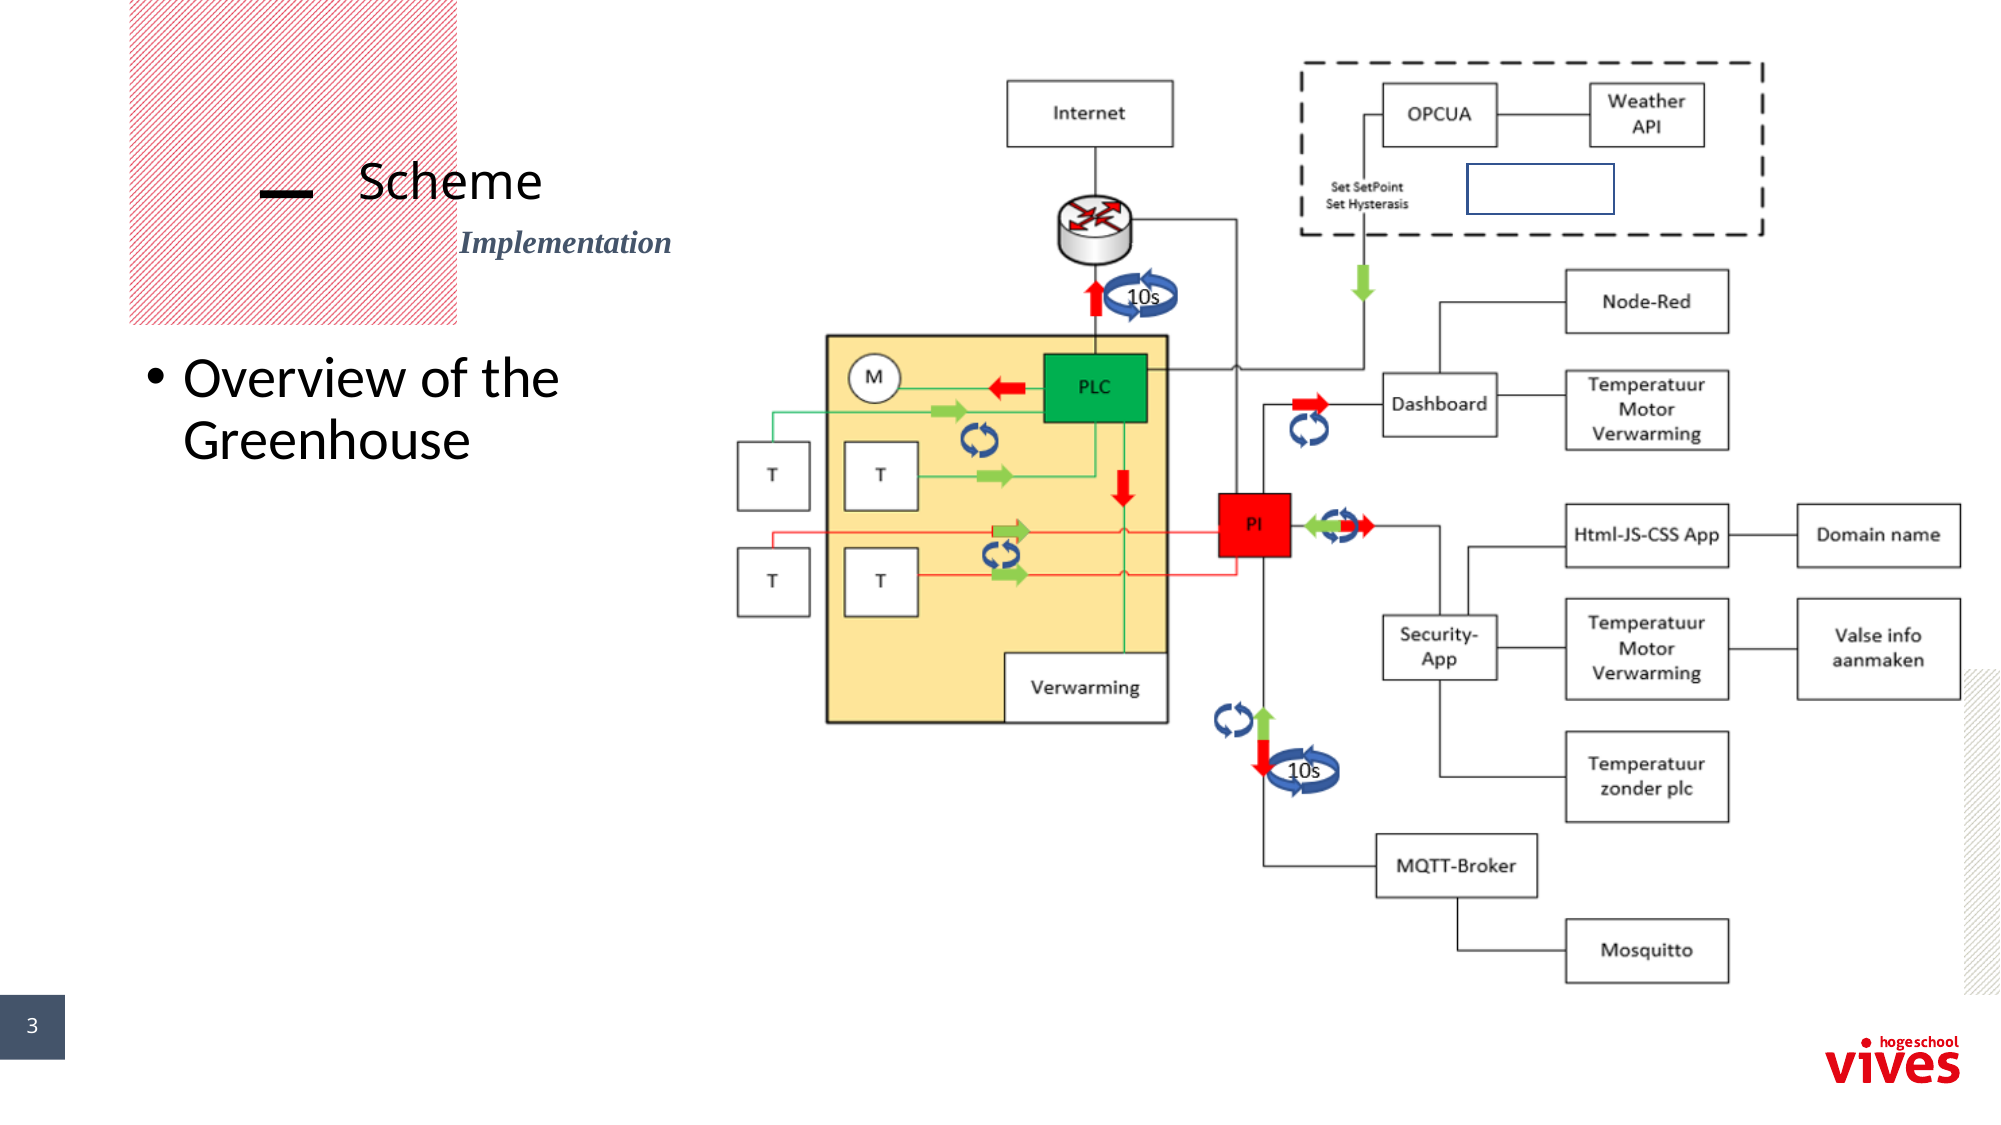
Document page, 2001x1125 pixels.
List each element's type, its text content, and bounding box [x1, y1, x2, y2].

picture [706, 14, 2000, 1002]
list Implementation [459, 218, 706, 268]
picture [129, 0, 457, 325]
title Scheme [358, 138, 706, 218]
list Overview of the Greenhouse [145, 346, 706, 987]
